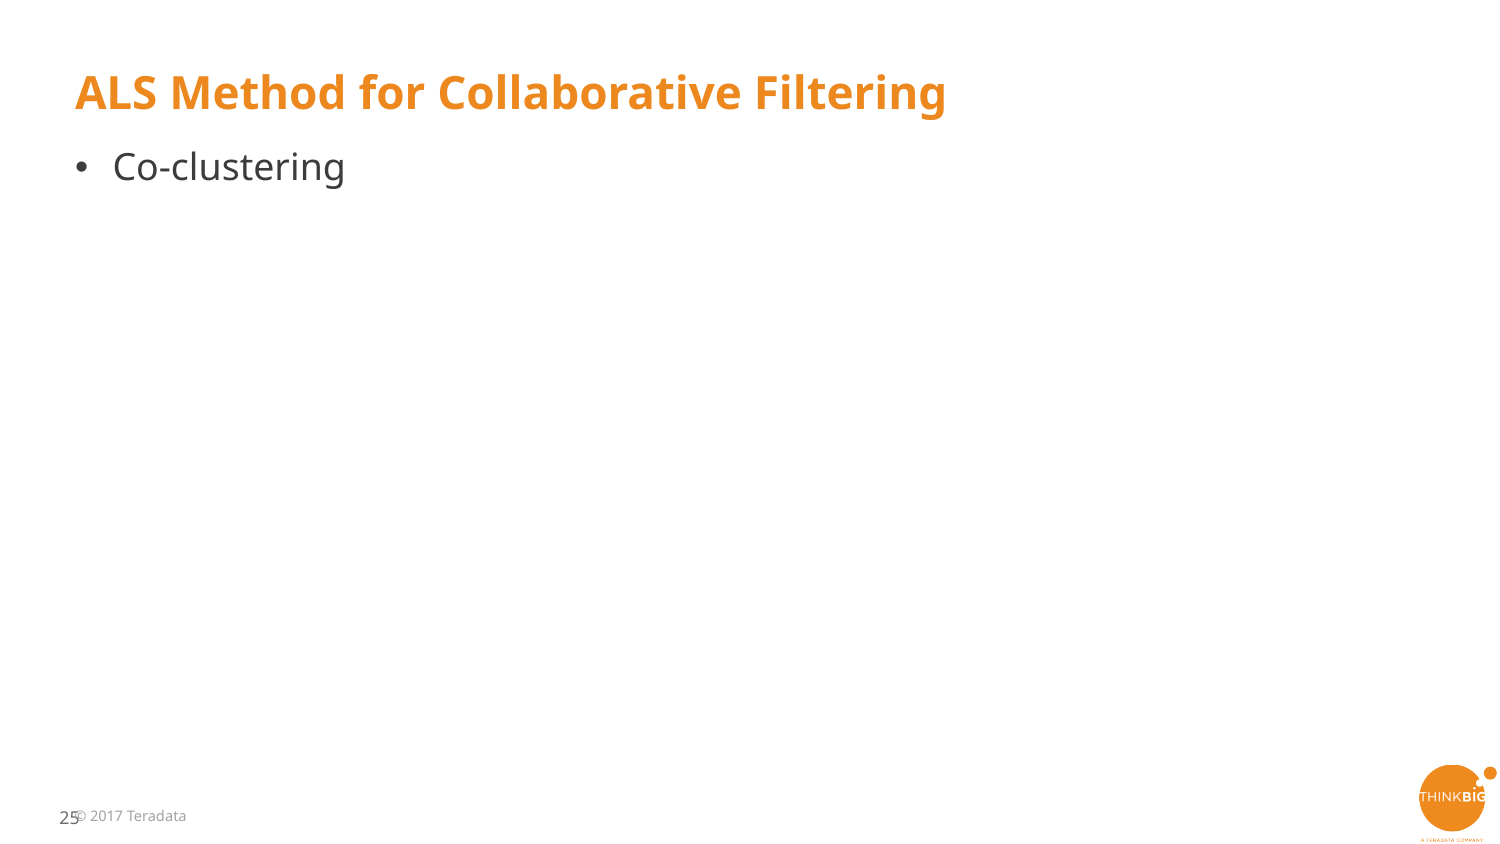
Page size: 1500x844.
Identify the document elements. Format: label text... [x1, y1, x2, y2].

list Co-clustering [75, 146, 1425, 748]
slide_number © 2017 Teradata [74, 806, 351, 825]
title ALS Method for Collaborative Filtering [75, 26, 1425, 120]
picture [1419, 765, 1497, 842]
